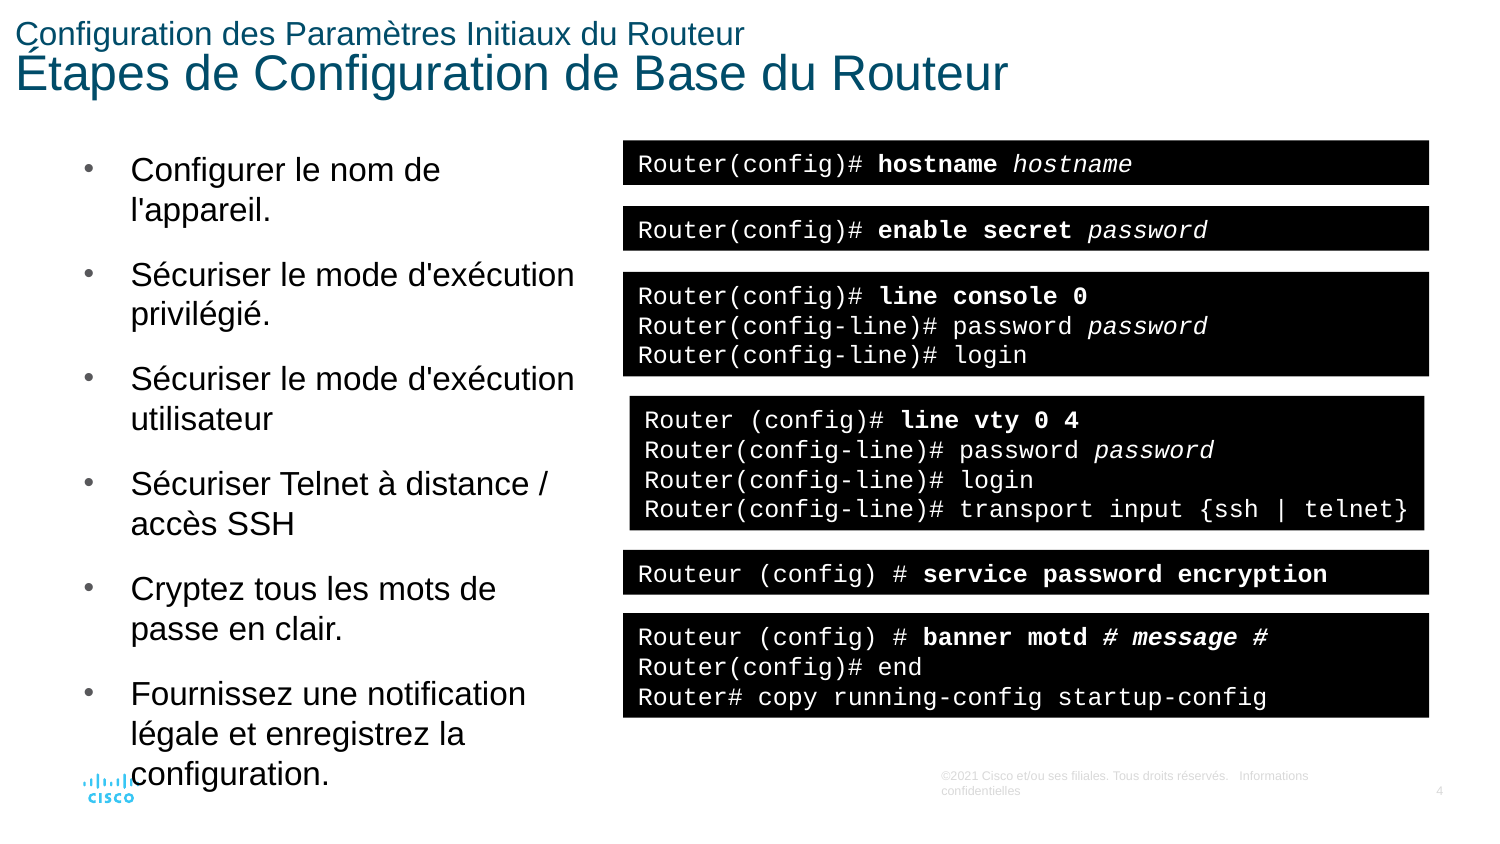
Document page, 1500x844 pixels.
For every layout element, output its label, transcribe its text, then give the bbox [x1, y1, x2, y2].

text_box Router(config)# line console 0 Router(config-line)# password password Router(config-line)# login [623, 271, 1430, 377]
text_box Router (config)# line vty 0 4 Router(config-line)# password password Router(config-line)# login Router(config-line)# transport input {ssh | telnet} [629, 395, 1425, 531]
text_box Routeur (config) # service password encryption [623, 549, 1430, 595]
text_box Routeur (config) # banner motd # message # Router(config)# end Router# copy running-config startup-config [623, 613, 1430, 718]
title Configuration des Paramètres Initiaux du Routeur Étapes de Configuration de Base du Routeur [0, 0, 1369, 121]
text_box Router(config)# hostname hostname [623, 140, 1430, 185]
text_box Router(config)# enable secret password [623, 206, 1430, 251]
list Configurer le nom de l'appareil. Sécuriser le mode d'exécution privilégié. Sécuriser le mode d'exécution utilisateur Sécuriser Telnet à distance / accès SSH Cryptez tous les mots de passe en clair. Fournissez une notification légale et enregistrez la configuration. [68, 140, 605, 718]
